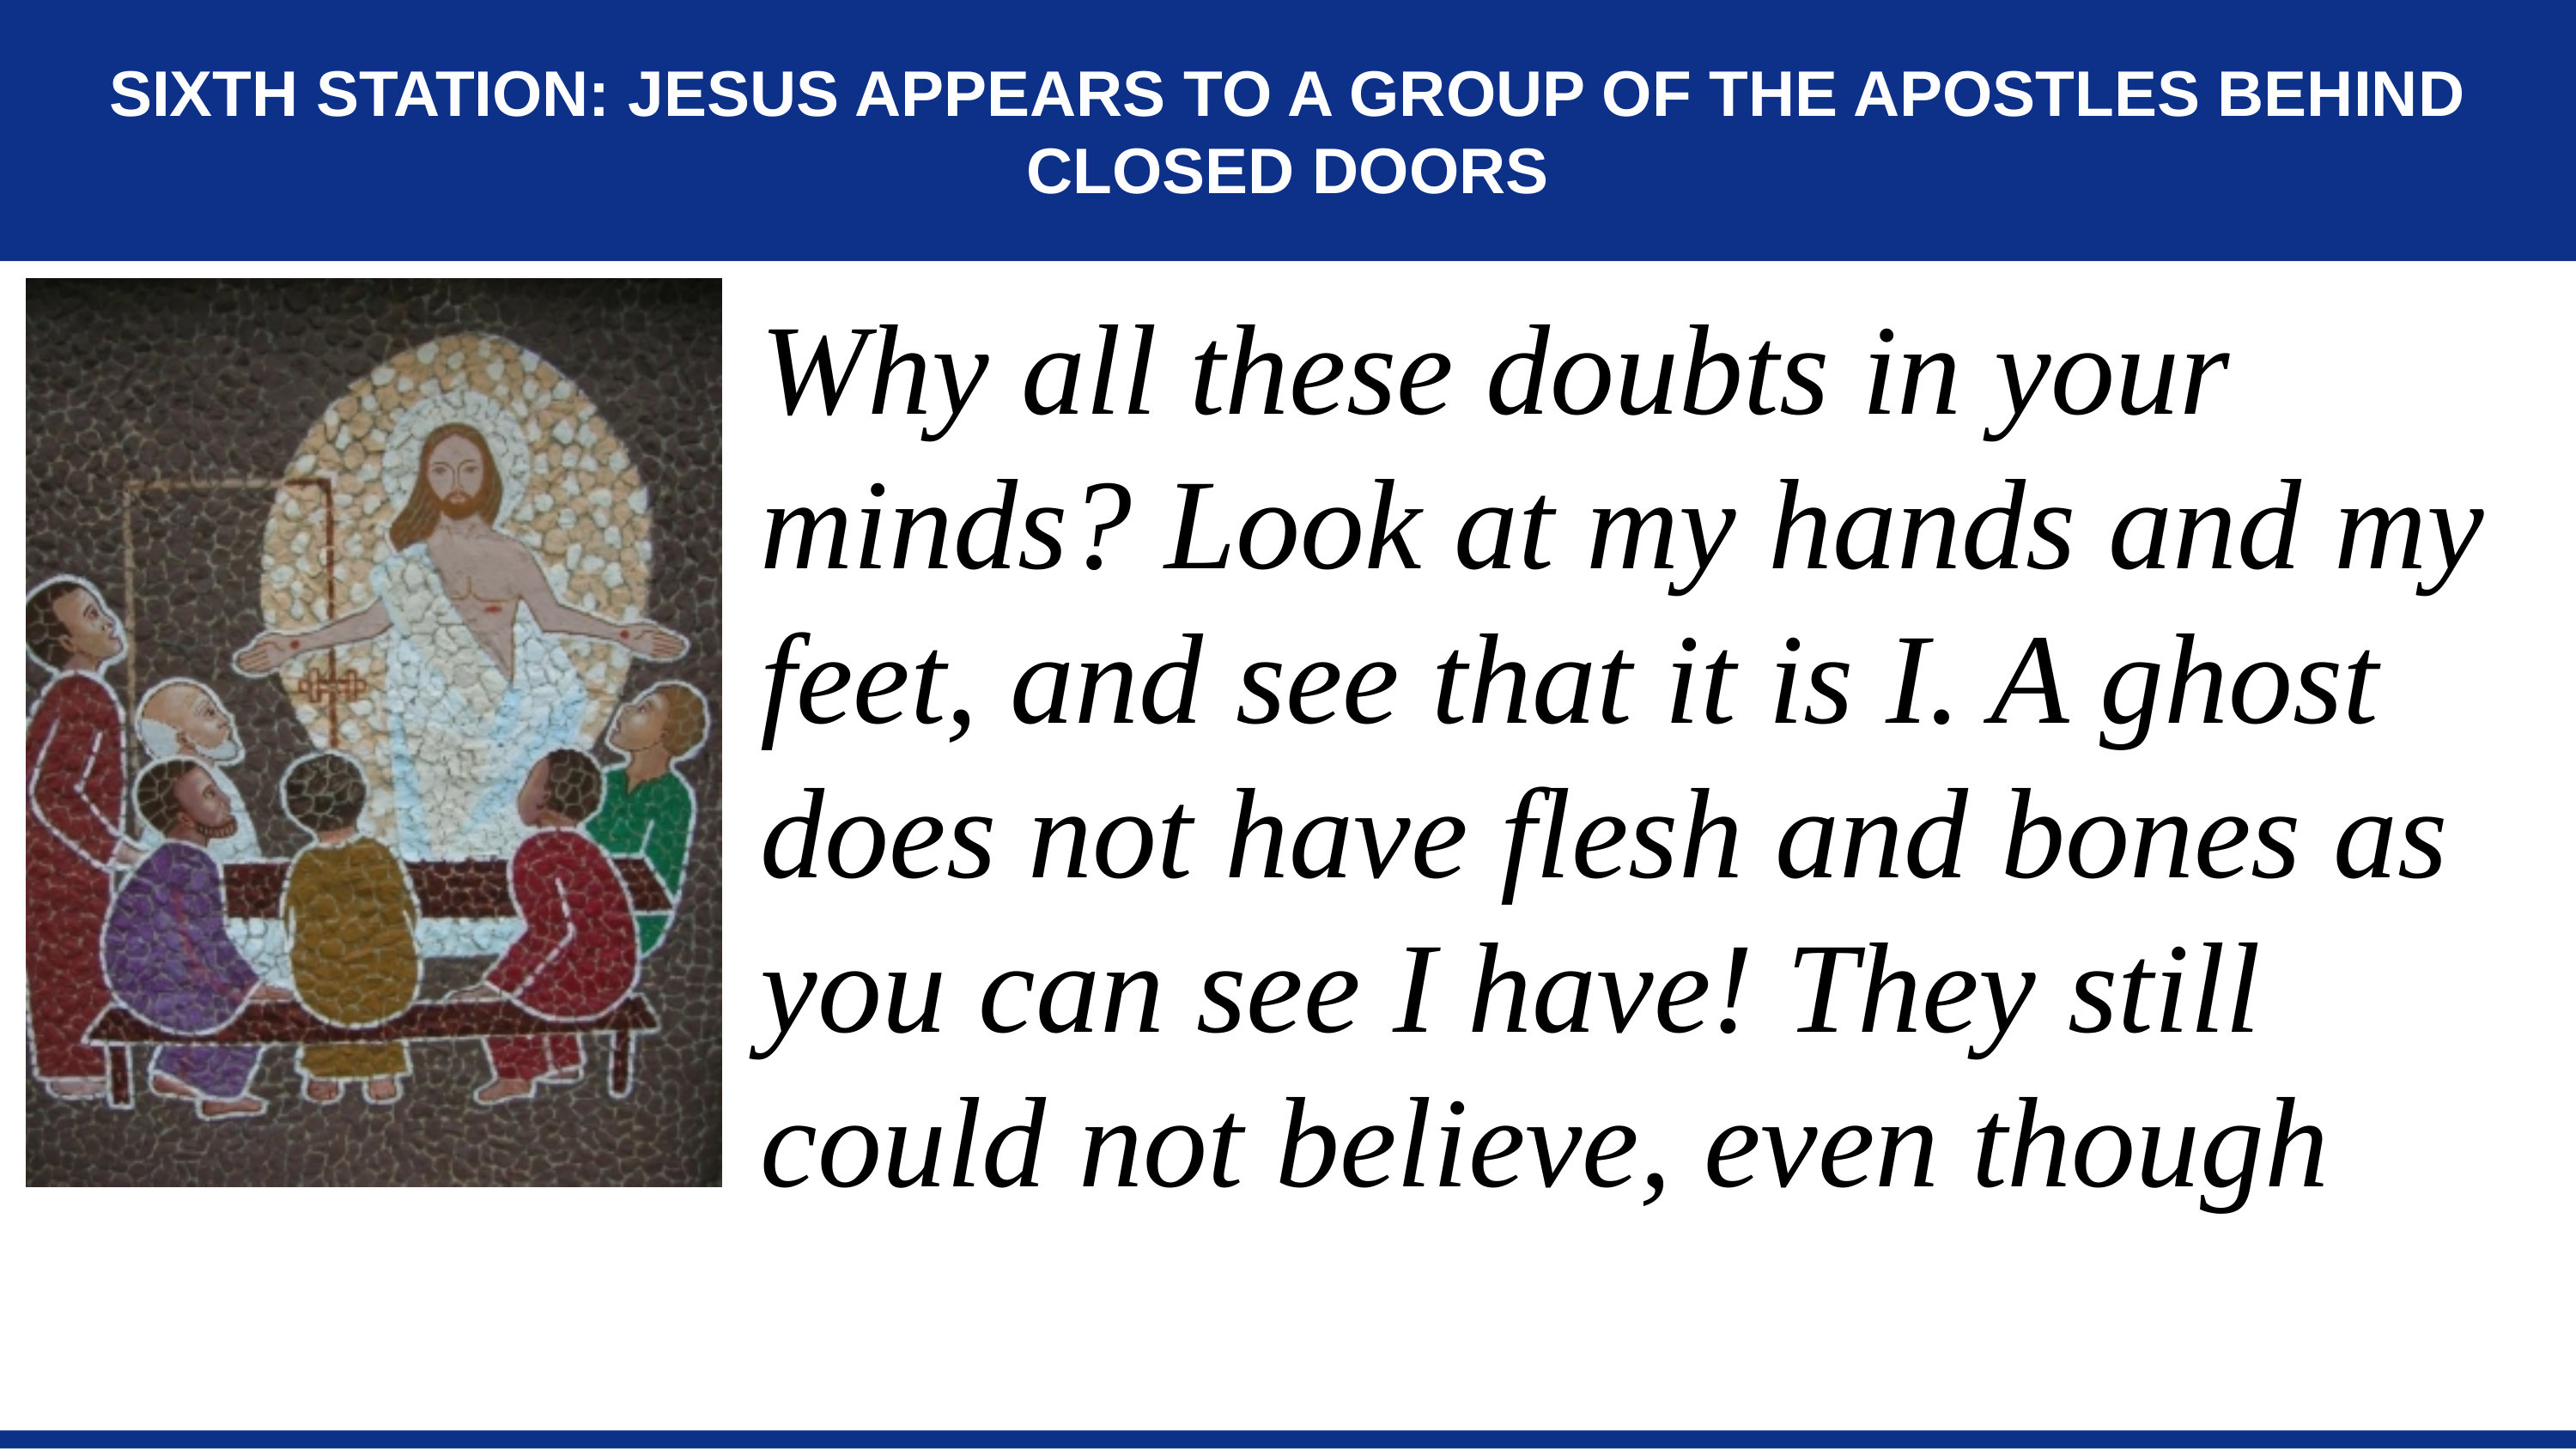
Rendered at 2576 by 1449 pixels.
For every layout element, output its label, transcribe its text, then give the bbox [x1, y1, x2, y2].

subtitle Why all these doubts in your minds? Look at my hands and my feet, and see that it is I. A ghost does not have flesh and bones as you can see I have! They still could not believe, even though [747, 278, 2576, 1413]
title Sixth Station: Jesus appears to a group of the apostles behind closed doors [0, 0, 2576, 262]
text_box [0, 1430, 2576, 1449]
picture [25, 278, 722, 1187]
